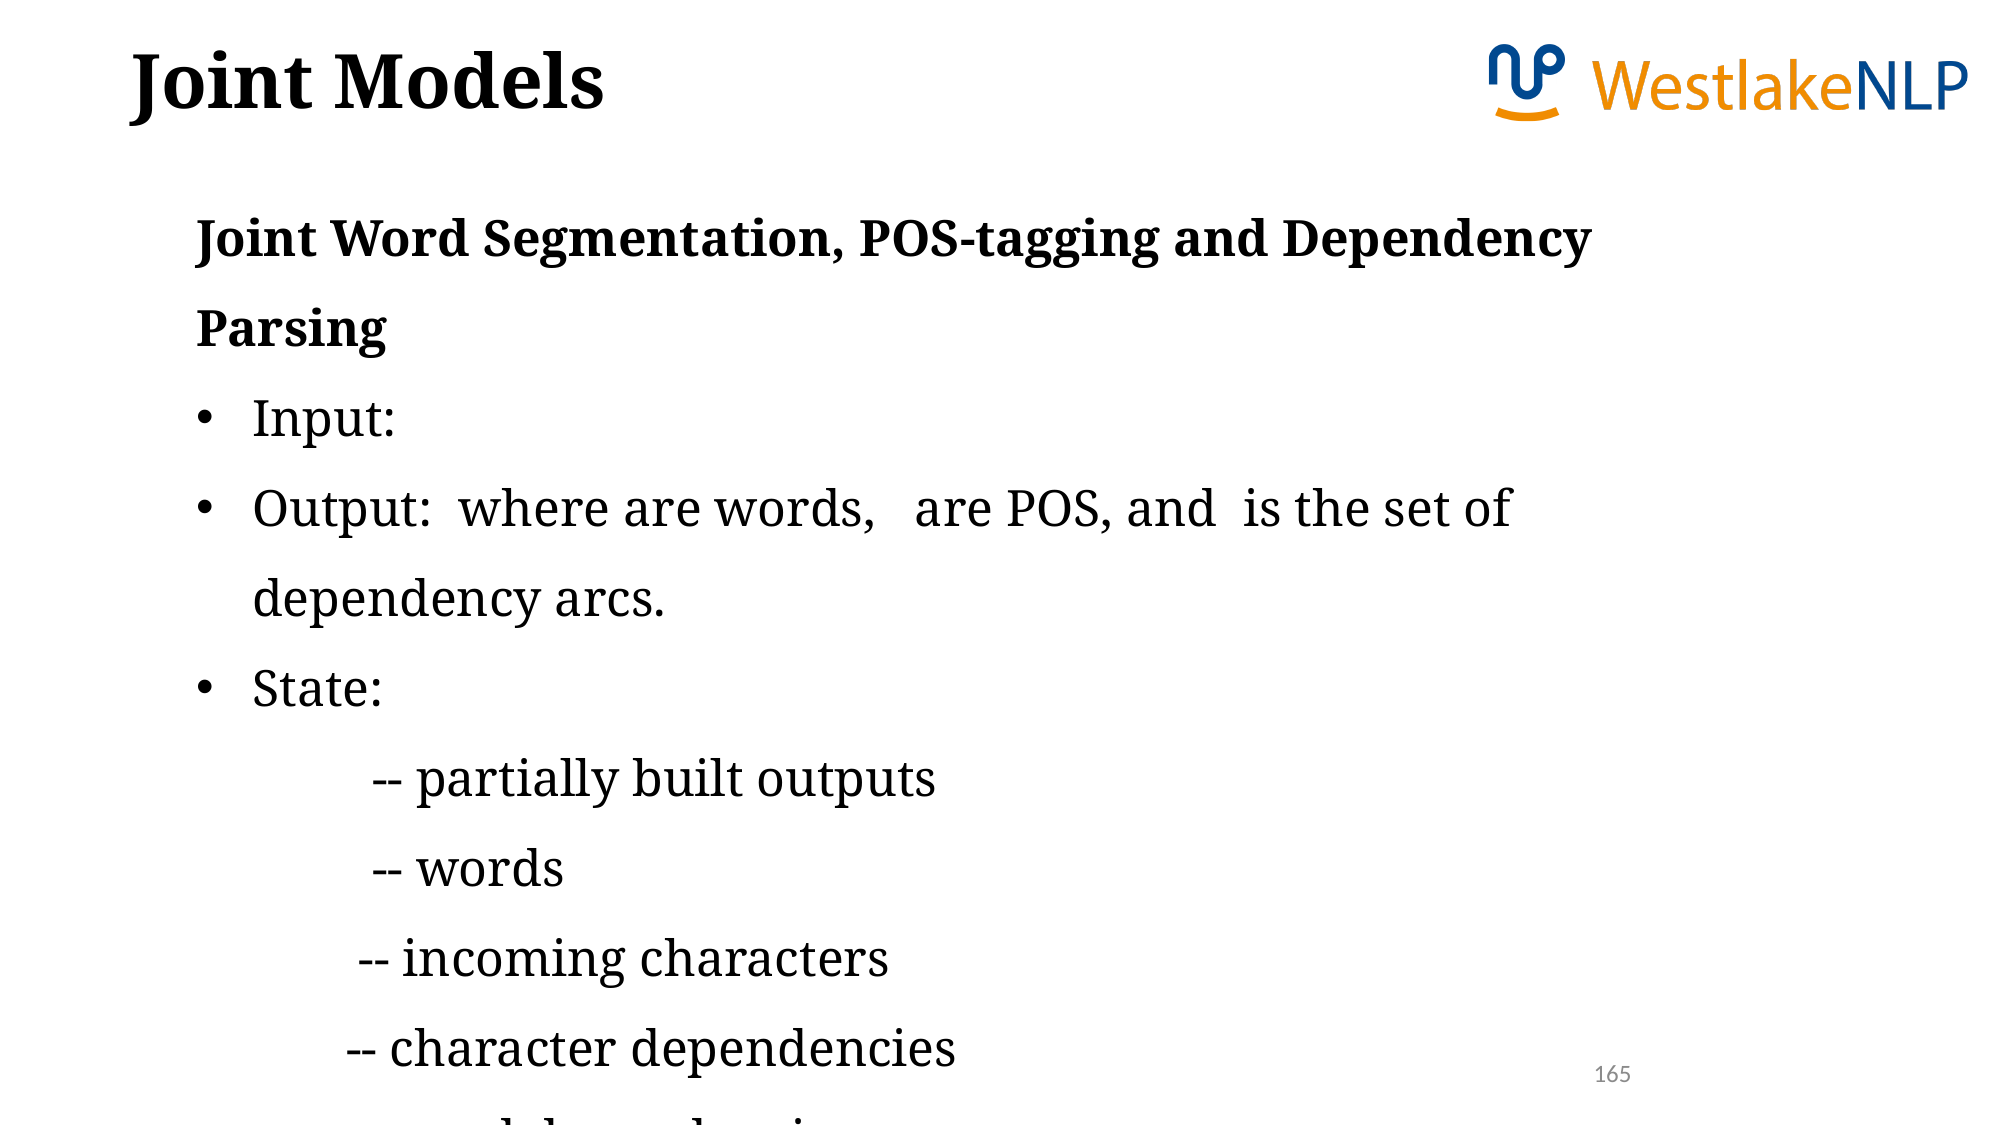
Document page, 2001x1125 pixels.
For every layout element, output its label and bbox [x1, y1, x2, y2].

slide_number [1309, 1042, 1647, 1103]
picture [1459, 0, 2000, 170]
text_box [117, 25, 1282, 131]
